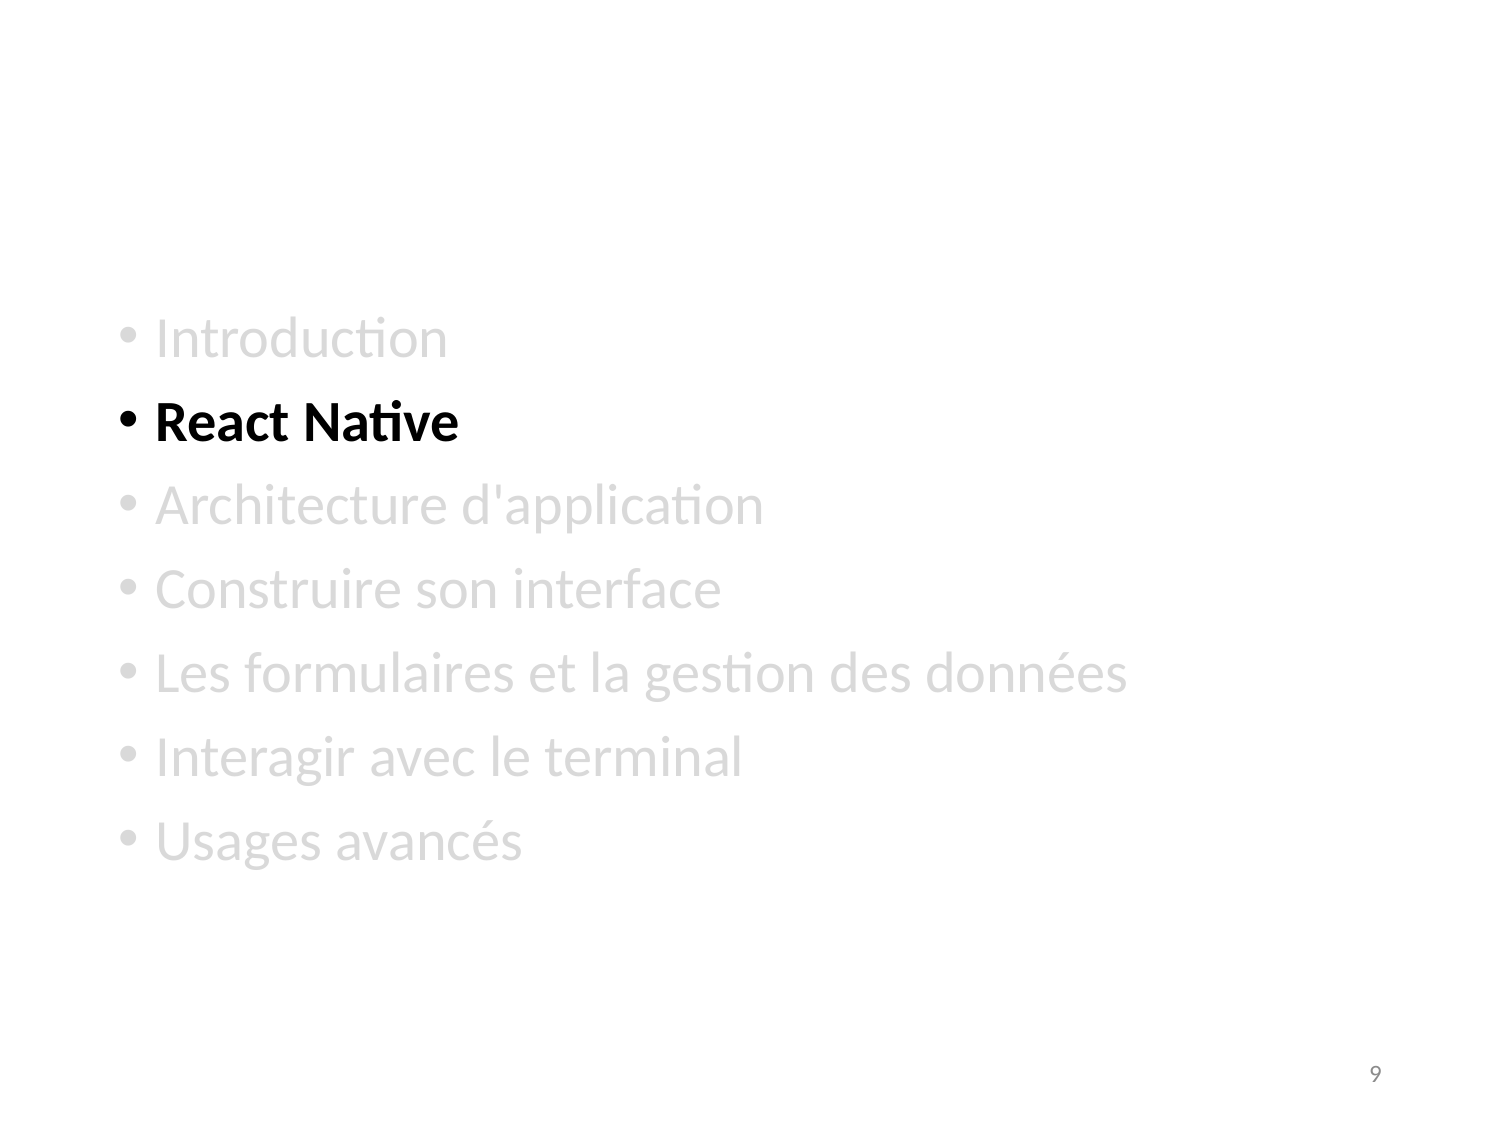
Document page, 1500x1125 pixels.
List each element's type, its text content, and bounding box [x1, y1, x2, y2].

slide_number 9 [1059, 1042, 1397, 1103]
list Introduction React Native Architecture d'application Construire son interface Les formulaires et la gestion des données Interagir avec le terminal Usages avancés [103, 299, 1397, 1014]
